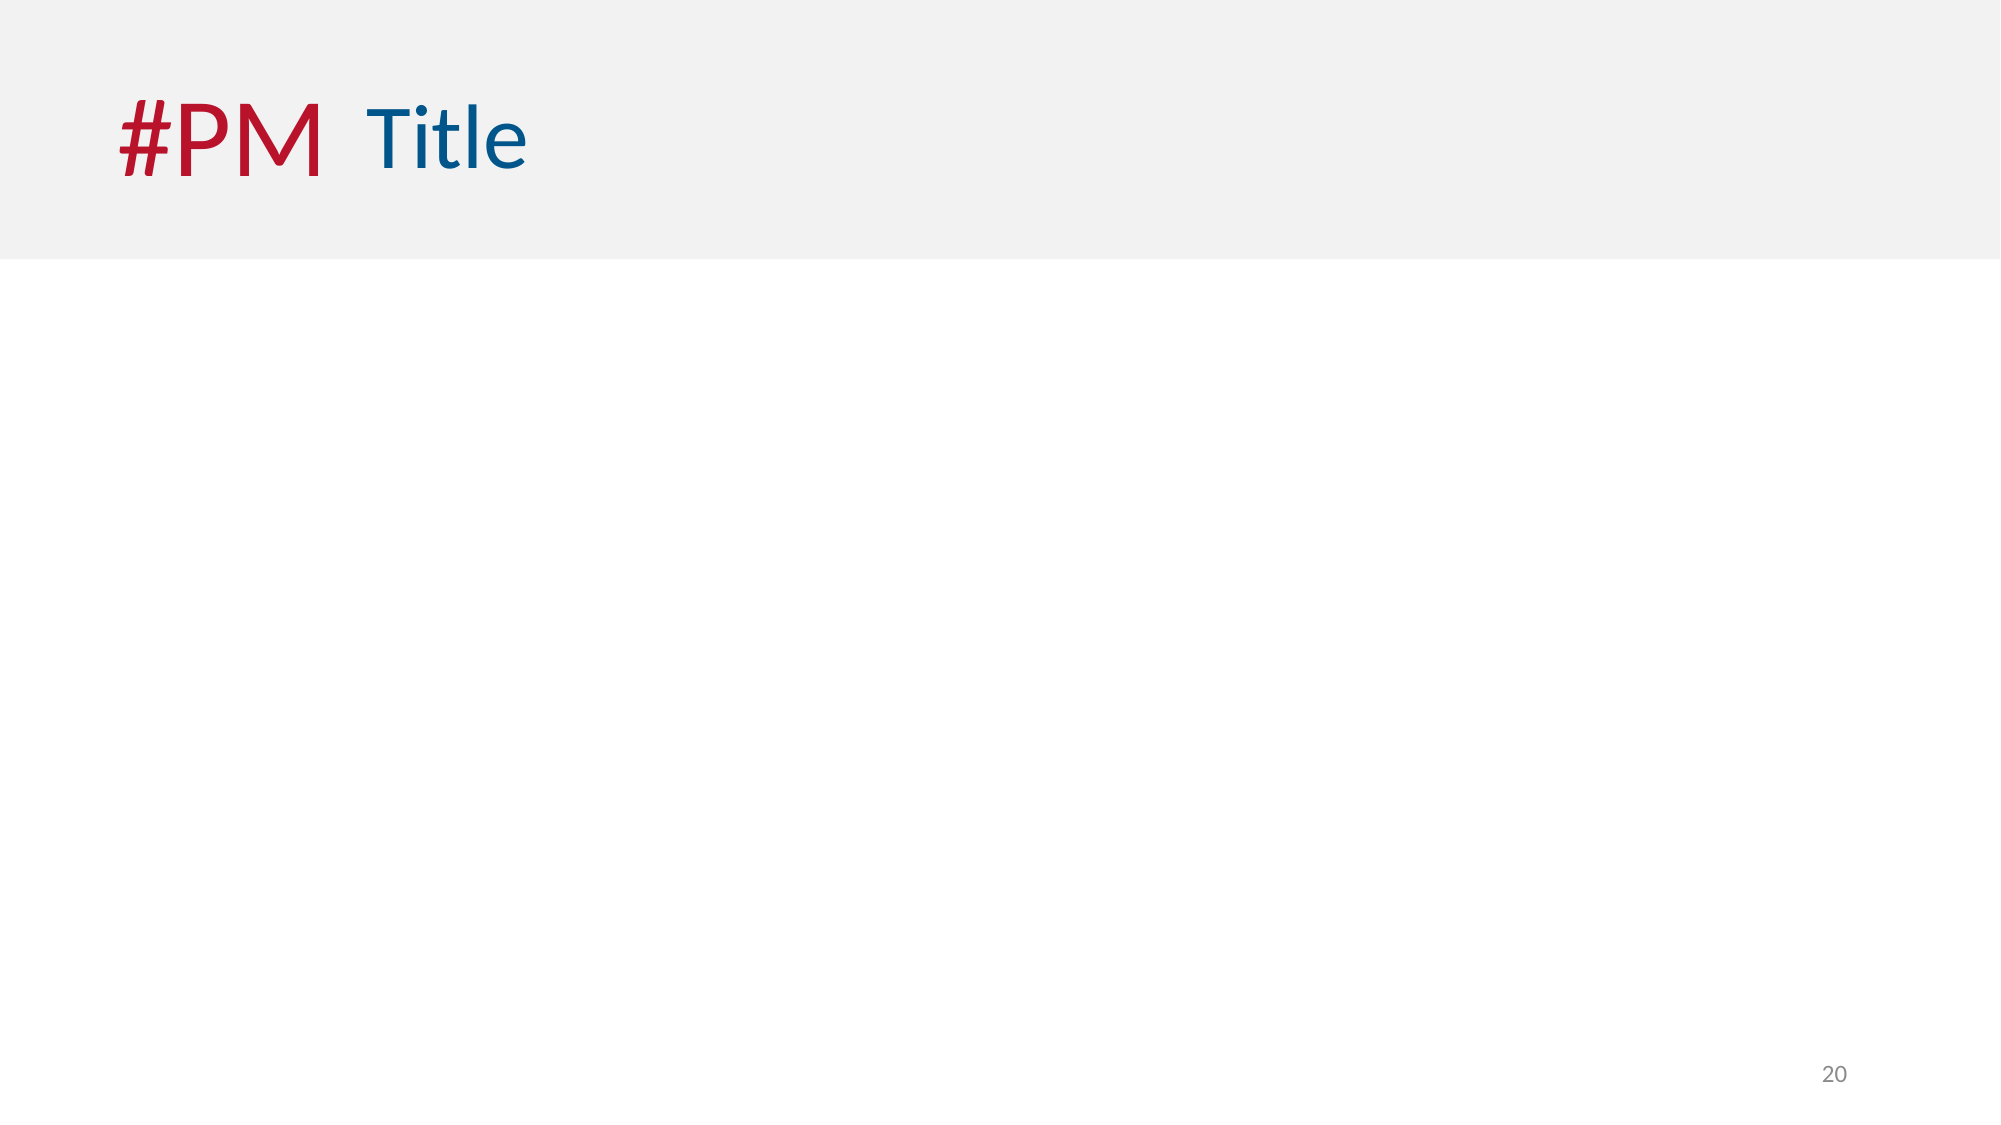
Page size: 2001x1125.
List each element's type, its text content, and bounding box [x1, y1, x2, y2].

text_box [0, 0, 2000, 260]
slide_number 20 [1412, 1042, 1863, 1103]
text_box #PM [102, 56, 376, 207]
text_box Title [351, 69, 545, 195]
